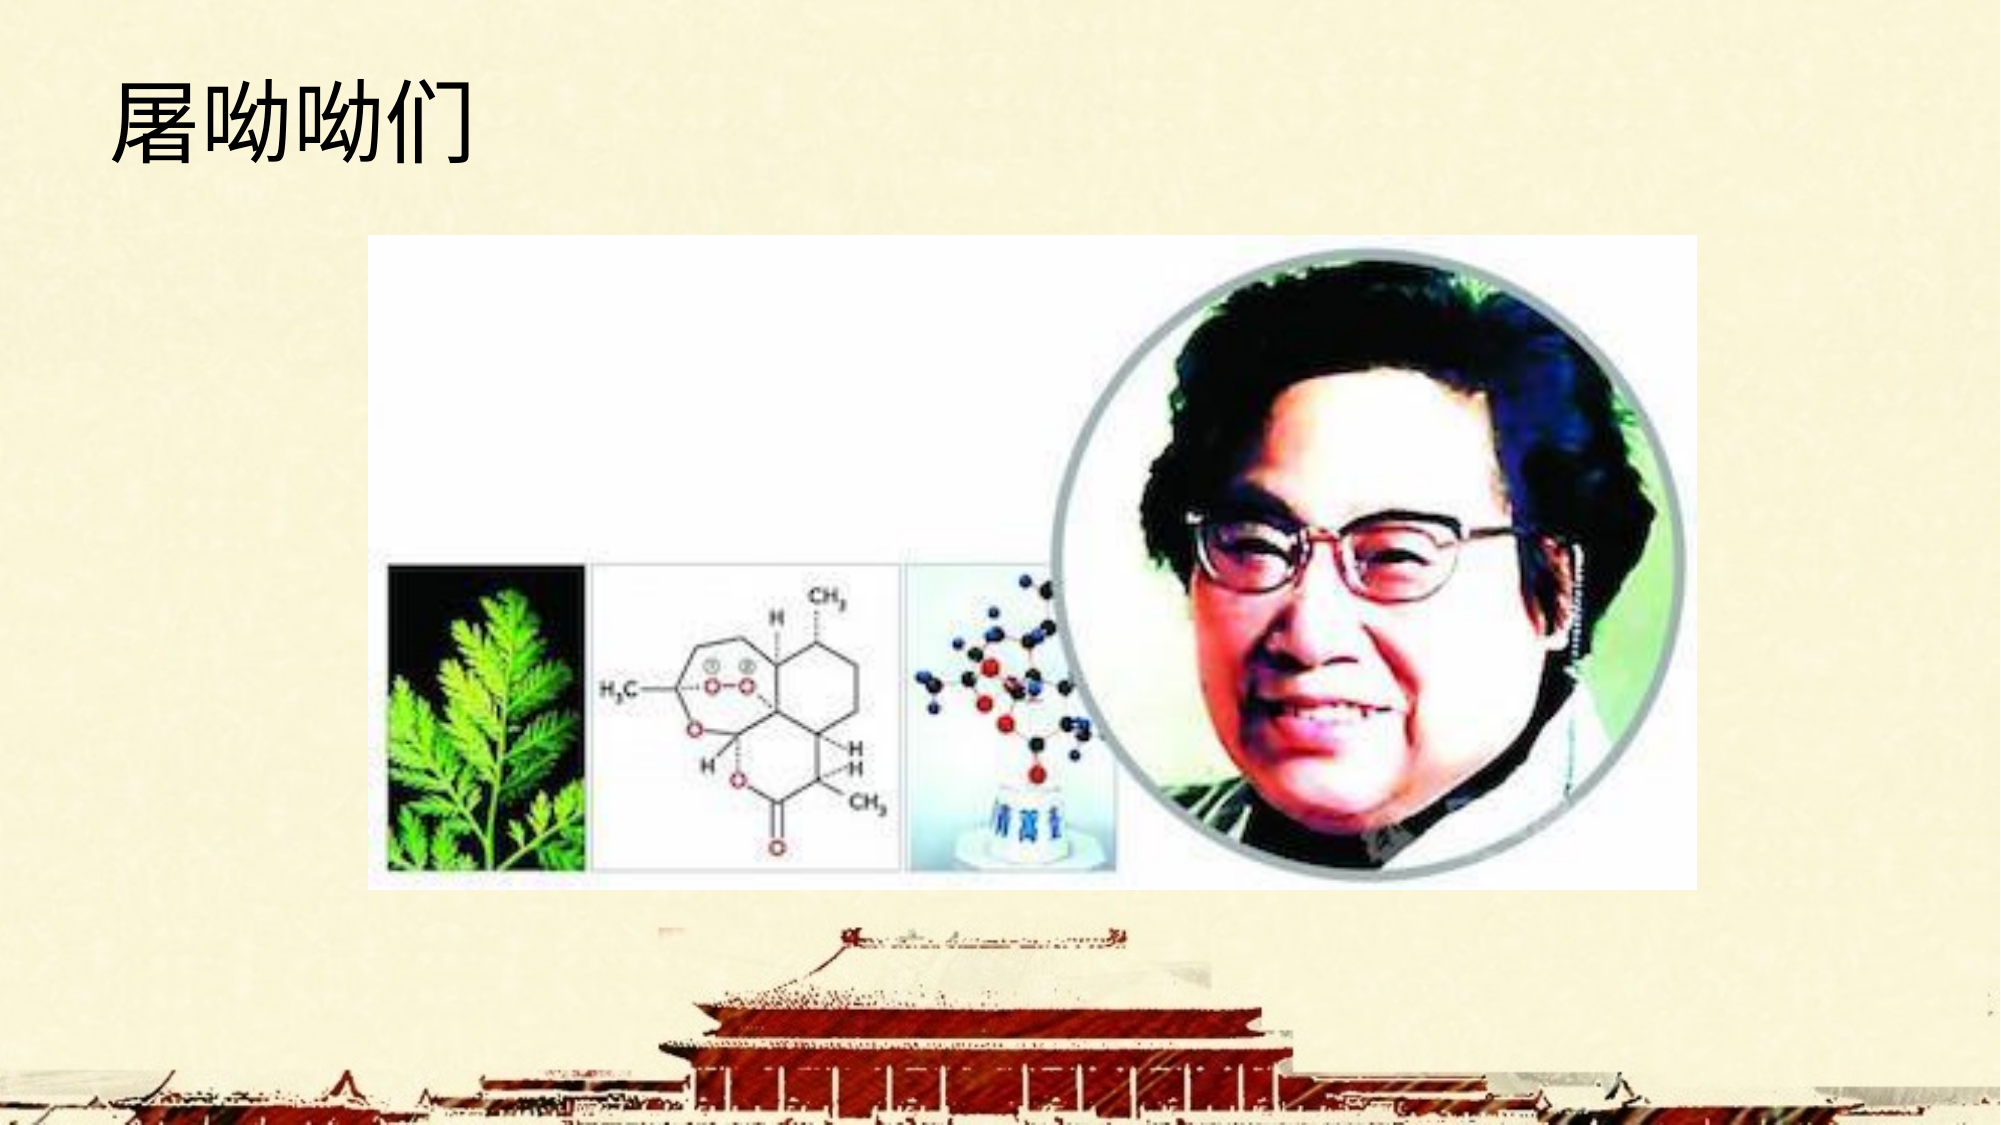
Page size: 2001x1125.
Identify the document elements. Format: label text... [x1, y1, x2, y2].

picture [0, 0, 2001, 1125]
title 屠呦呦们 [94, 17, 1820, 236]
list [368, 235, 1697, 890]
